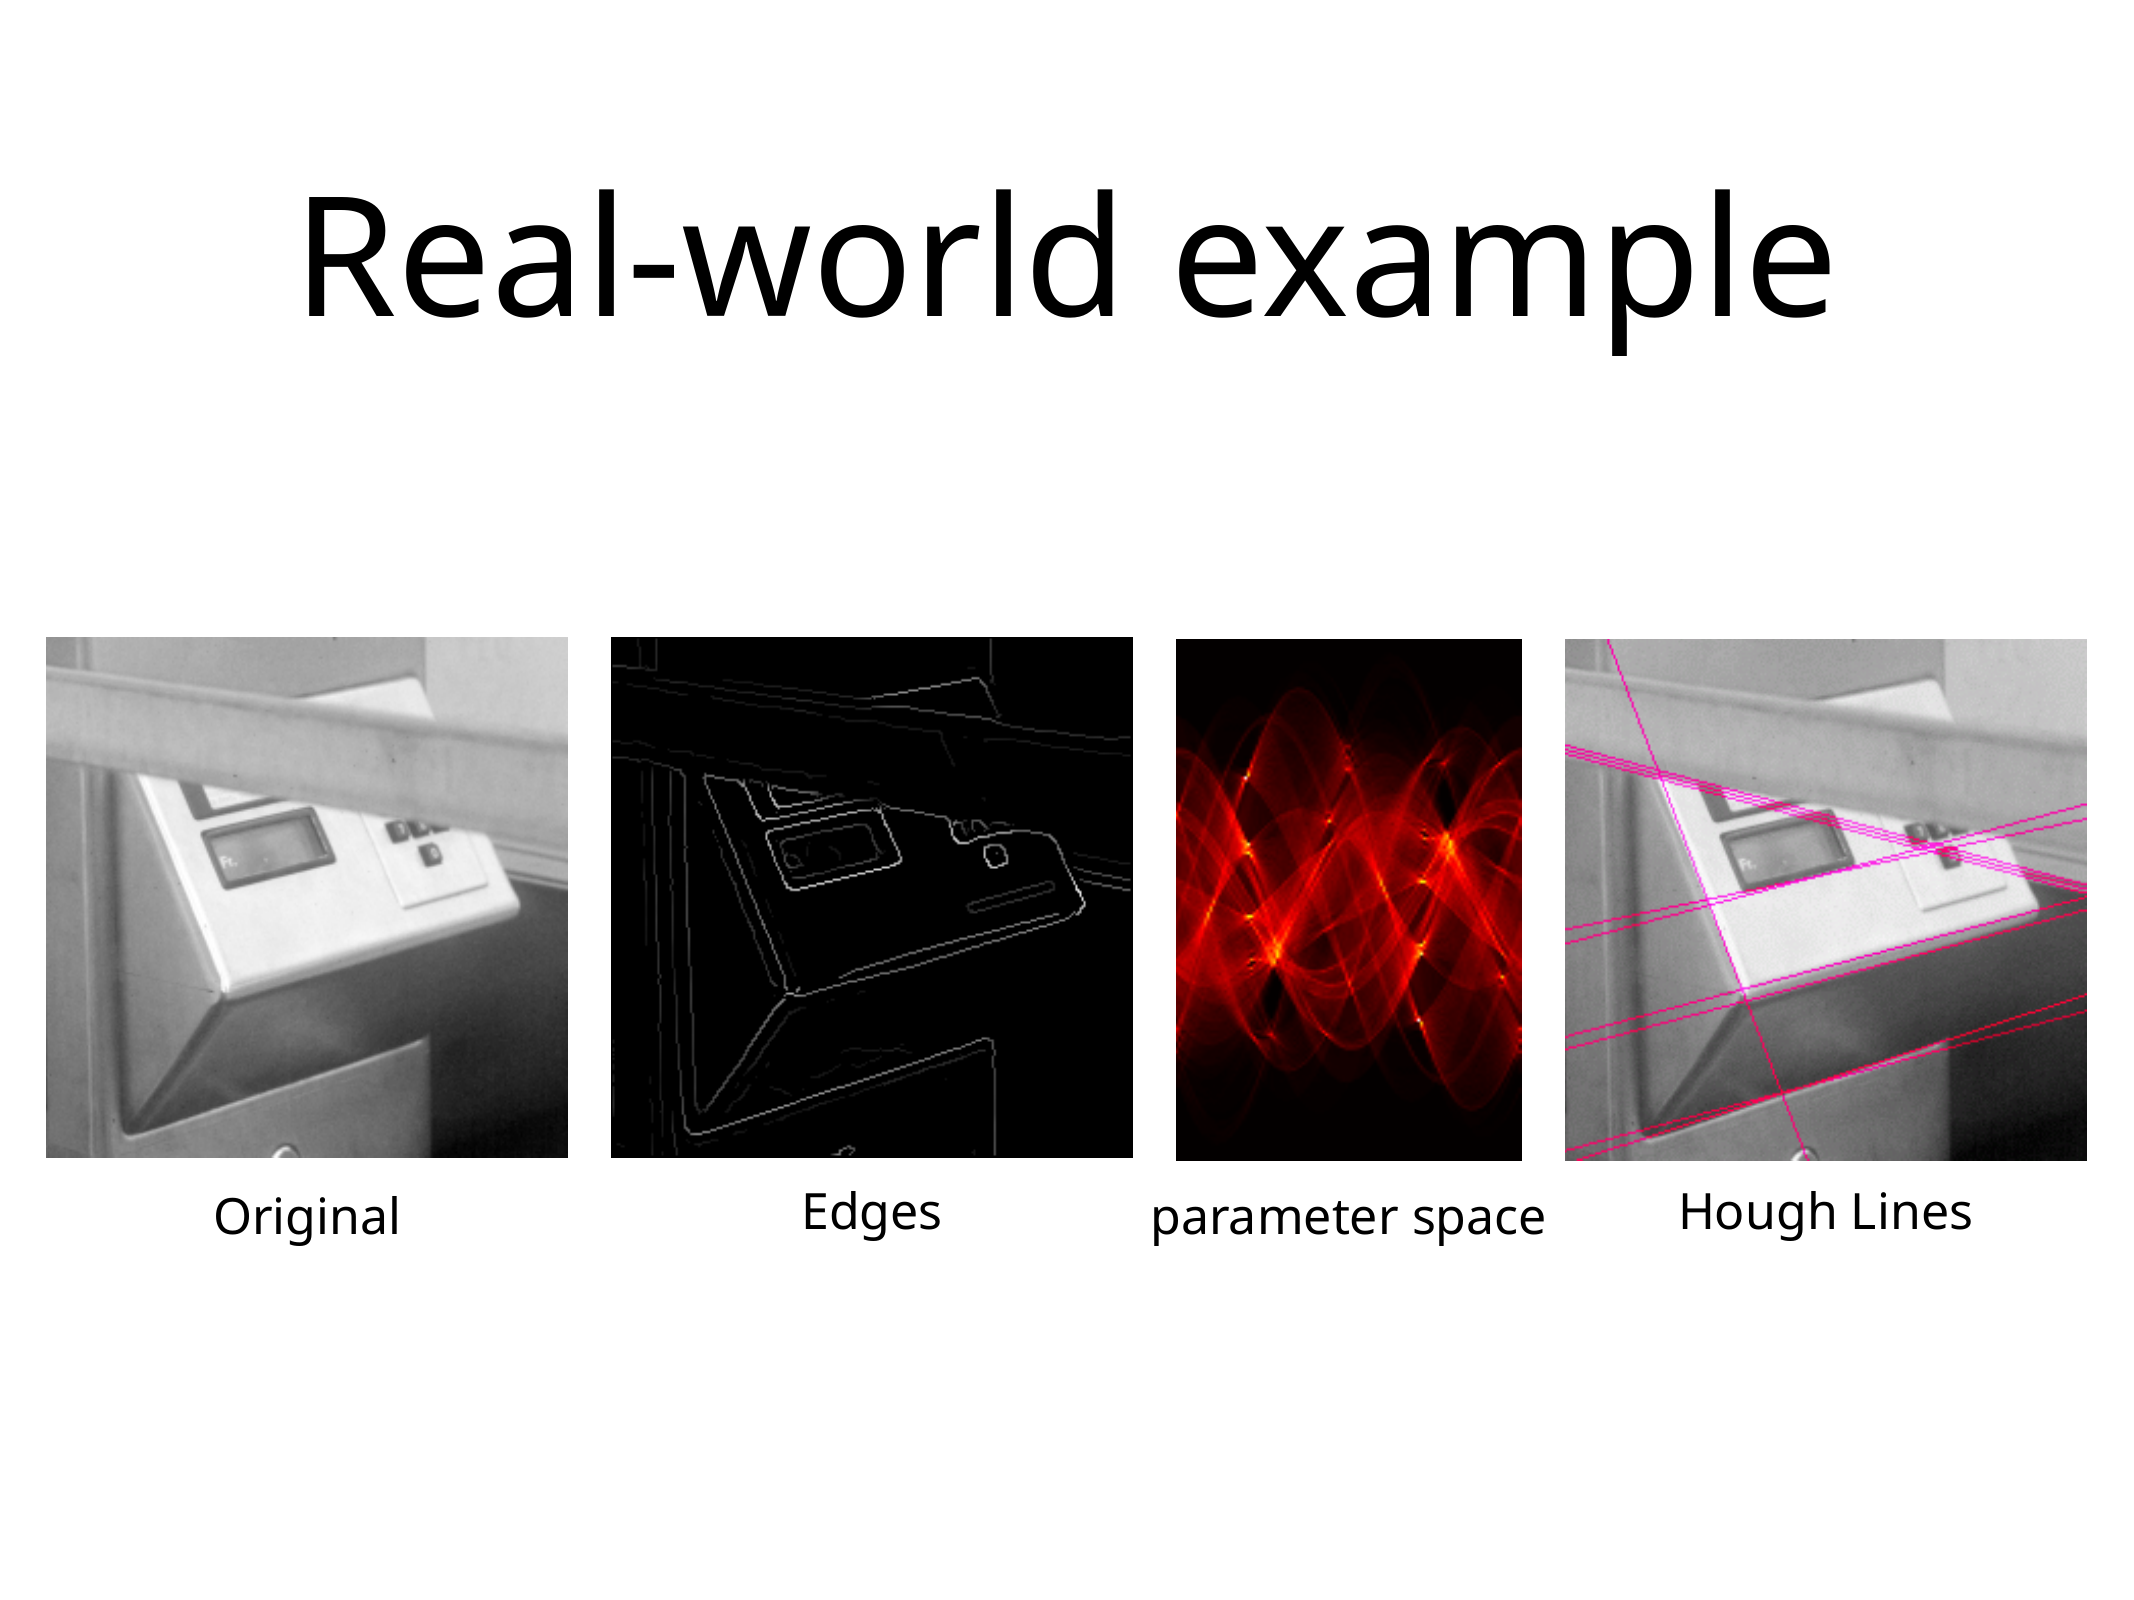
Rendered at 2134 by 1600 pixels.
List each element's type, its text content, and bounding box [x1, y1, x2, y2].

picture [1565, 639, 2087, 1161]
text_box Edges [702, 1184, 1042, 1241]
text_box Original [197, 1189, 417, 1246]
picture [611, 636, 1133, 1159]
text_box parameter space [1146, 1189, 1552, 1246]
title Real-world example [155, 72, 1978, 428]
picture [46, 636, 568, 1159]
picture [1176, 639, 1522, 1161]
text_box Hough Lines [1613, 1184, 2039, 1241]
